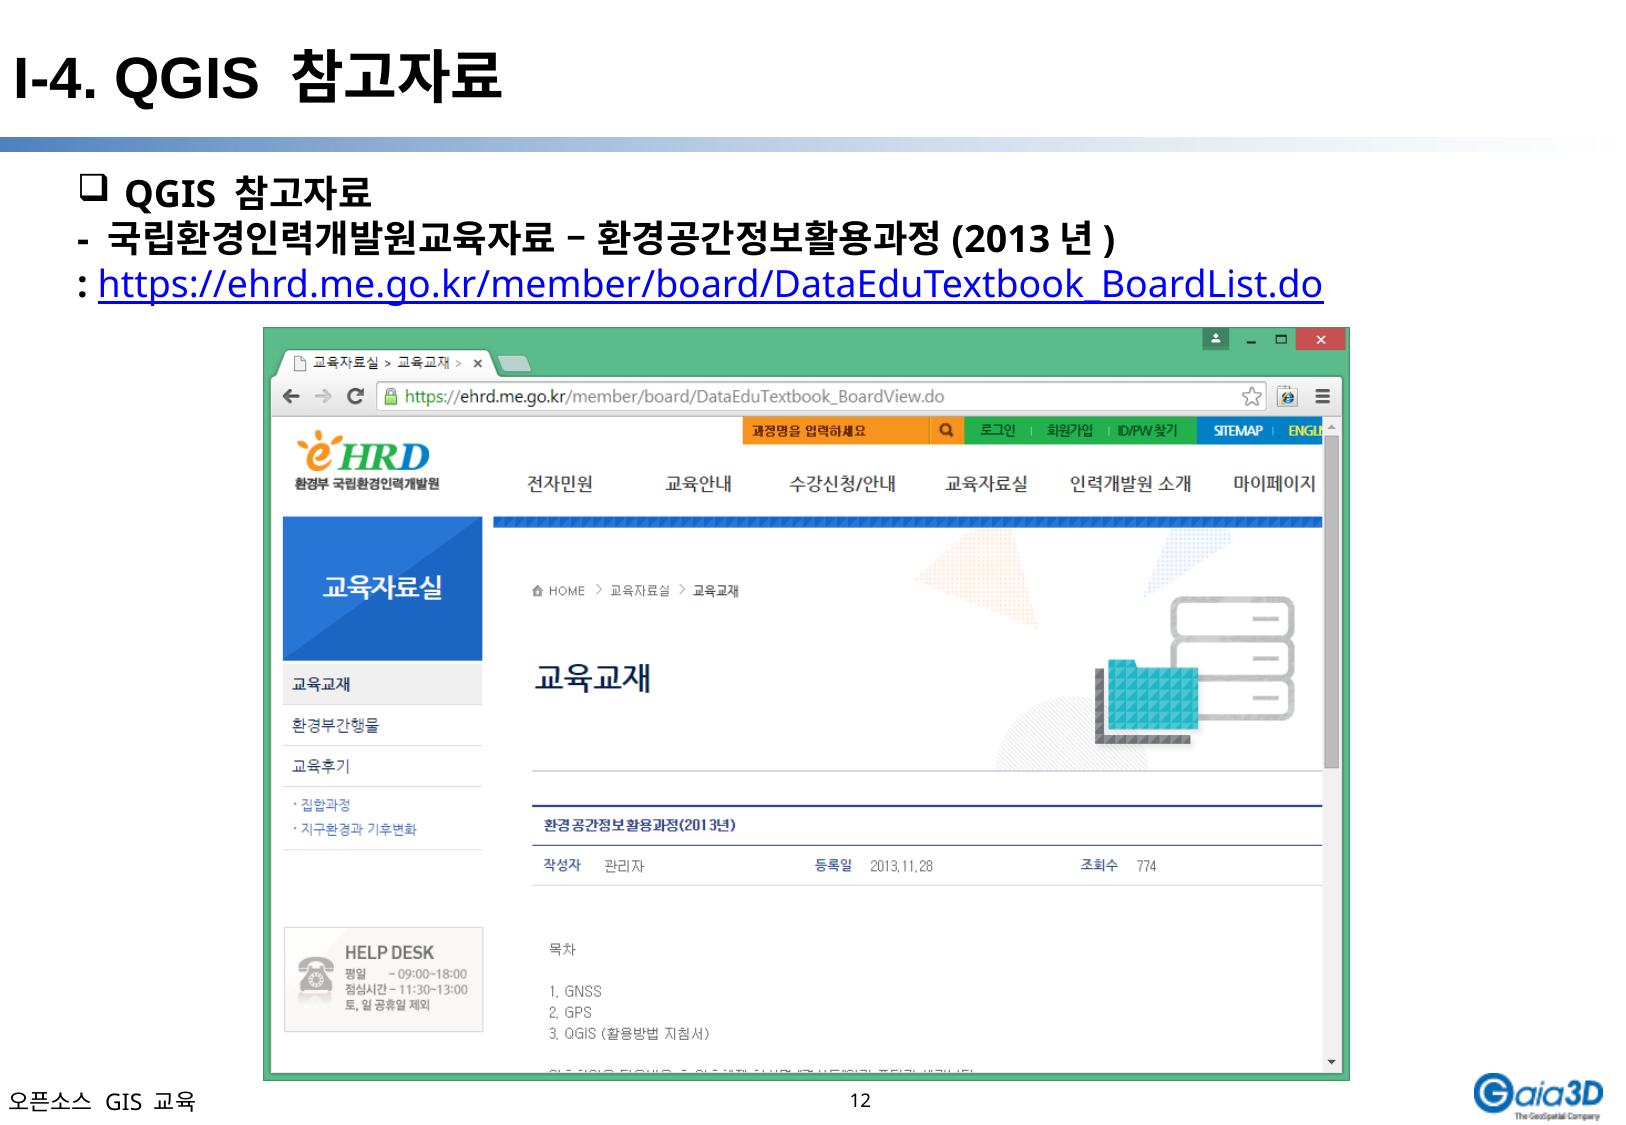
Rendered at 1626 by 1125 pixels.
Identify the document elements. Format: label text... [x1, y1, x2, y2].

text_box QGIS 참고자료 - 국립환경인력개발원교육자료 – 환경공간정보활용과정(2013년) : https://ehrd.me.go.kr/member/board/DataEduTextbook_BoardList.do [62, 162, 1552, 319]
slide_number 12 [670, 1089, 1050, 1118]
picture [1474, 1073, 1603, 1121]
text_box I-4. QGIS 참고자료 [0, 0, 955, 150]
picture [263, 327, 1351, 1082]
